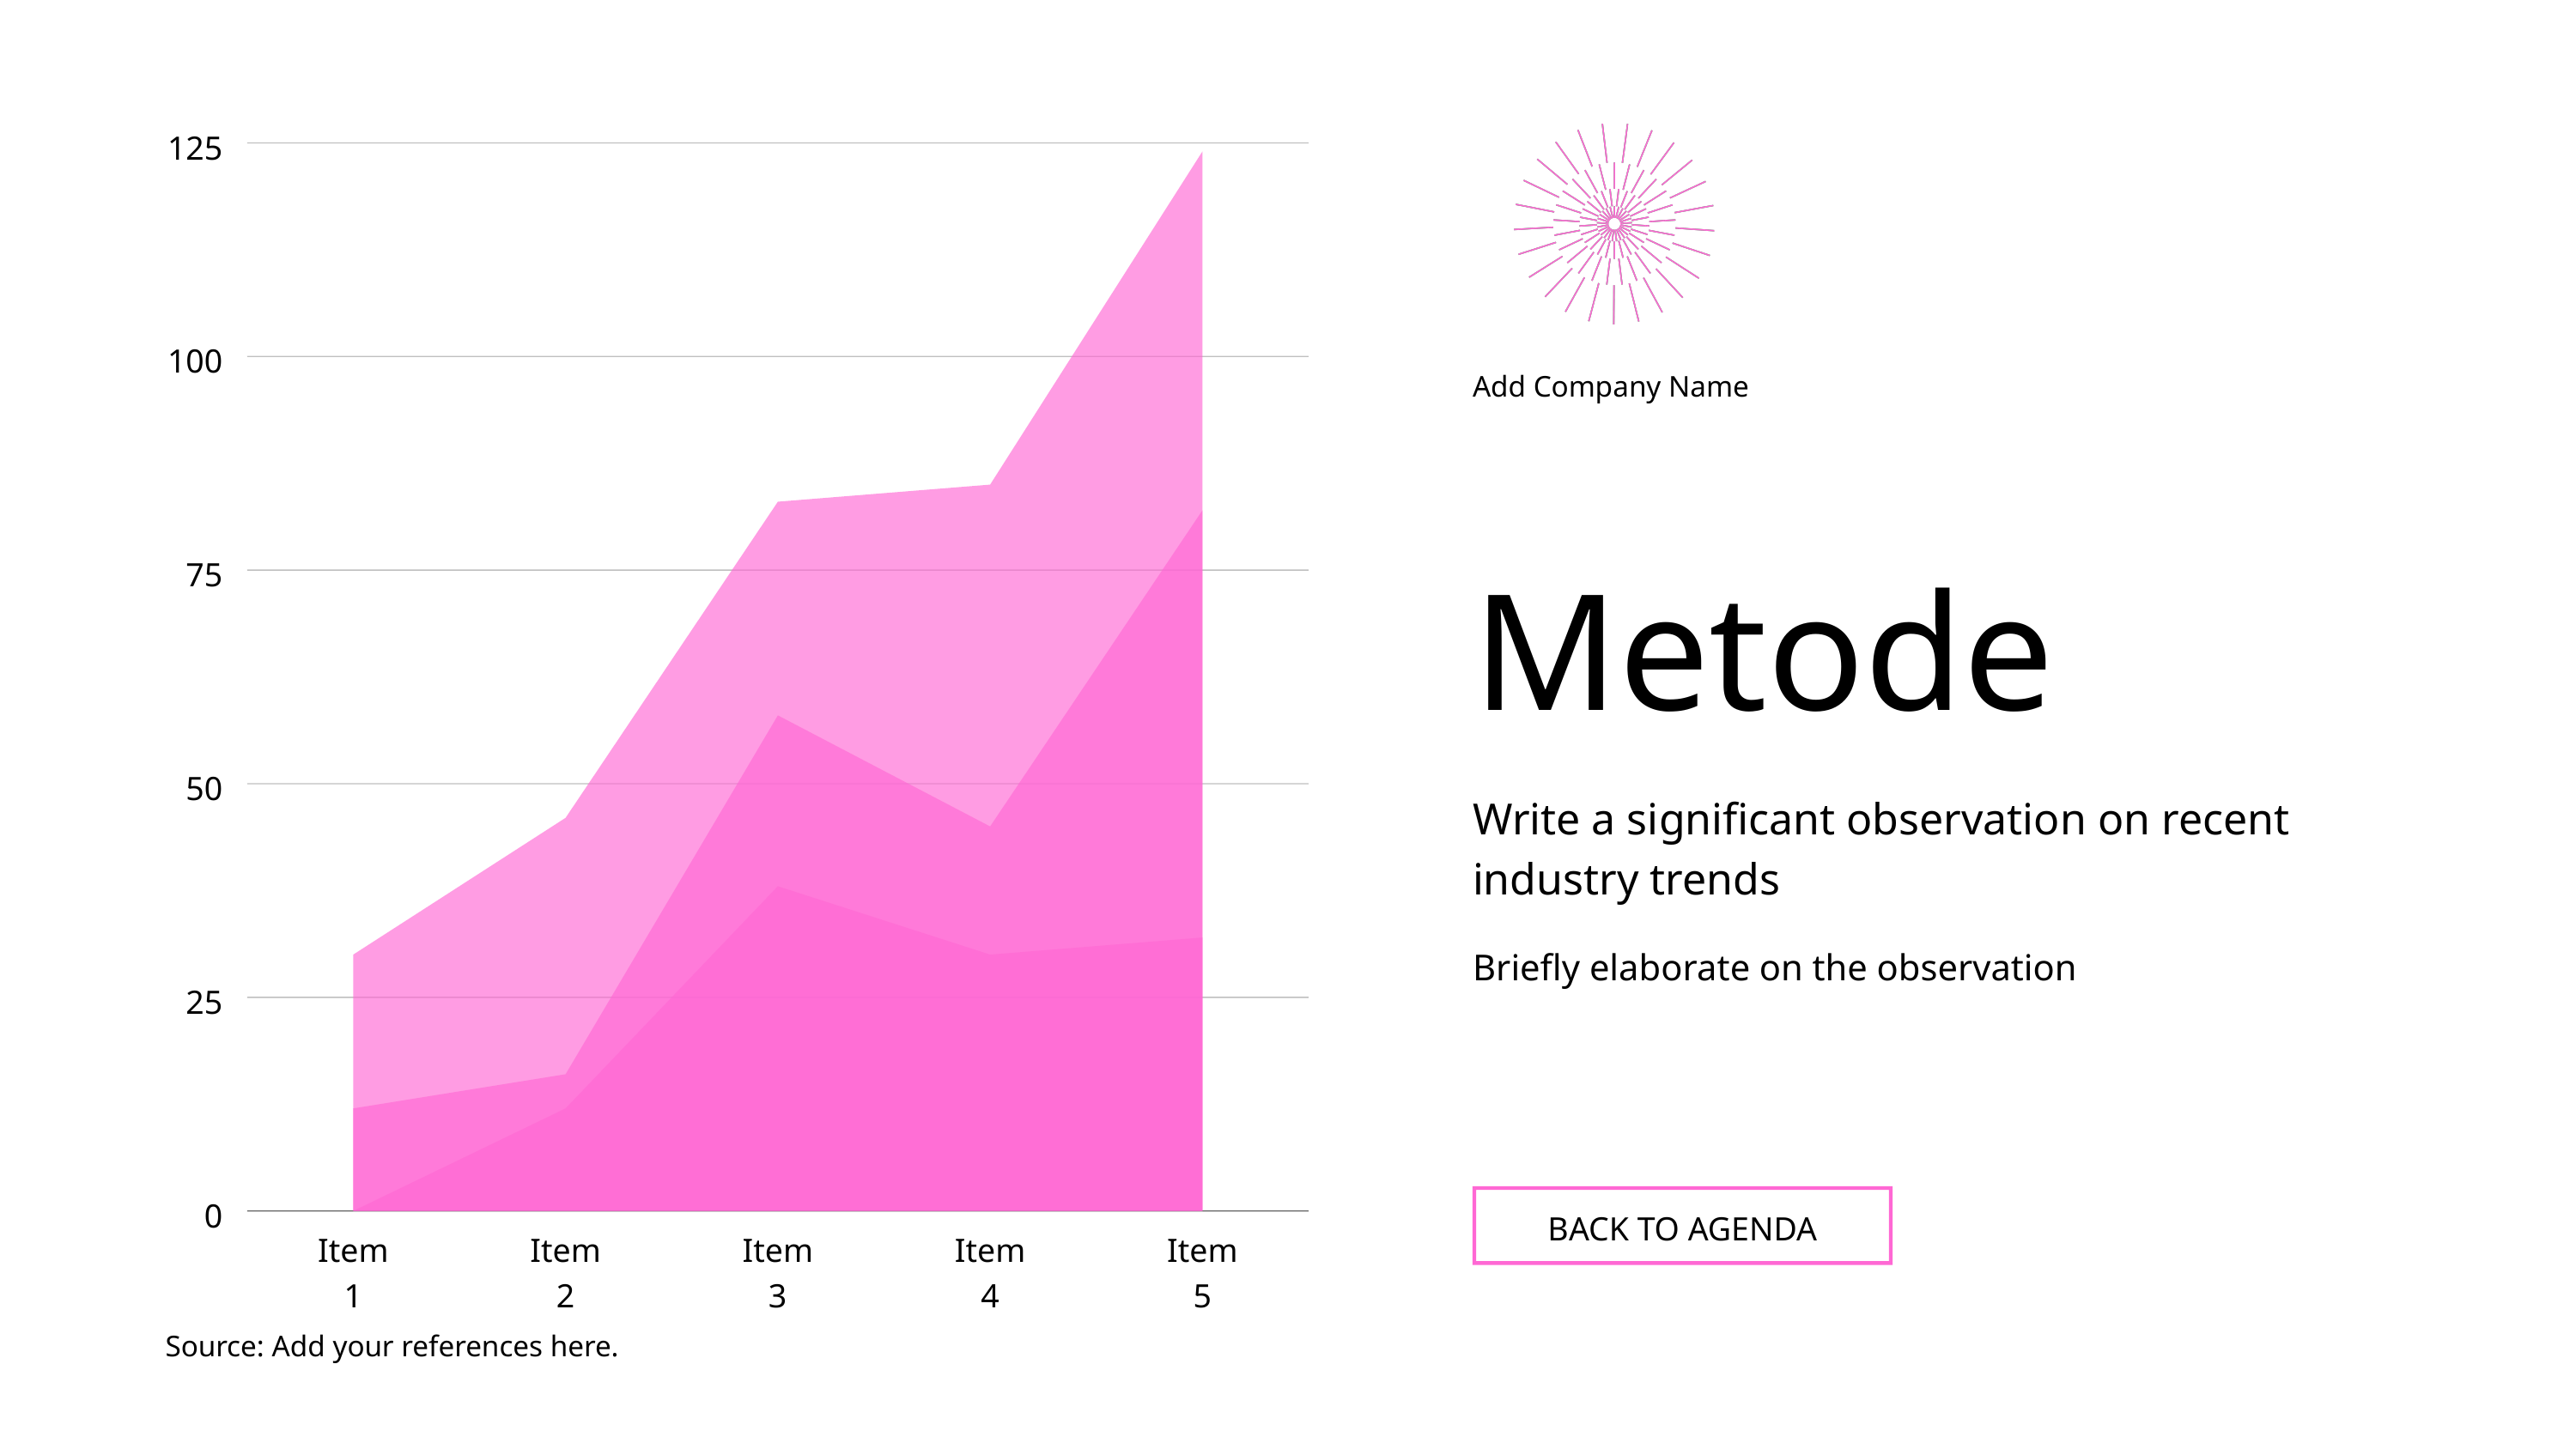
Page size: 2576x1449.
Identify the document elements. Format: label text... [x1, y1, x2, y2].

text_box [1472, 124, 1757, 399]
text_box Source: Add your references here. [165, 1325, 646, 1363]
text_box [1472, 1185, 1893, 1265]
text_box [1472, 549, 2388, 986]
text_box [164, 124, 1309, 1265]
